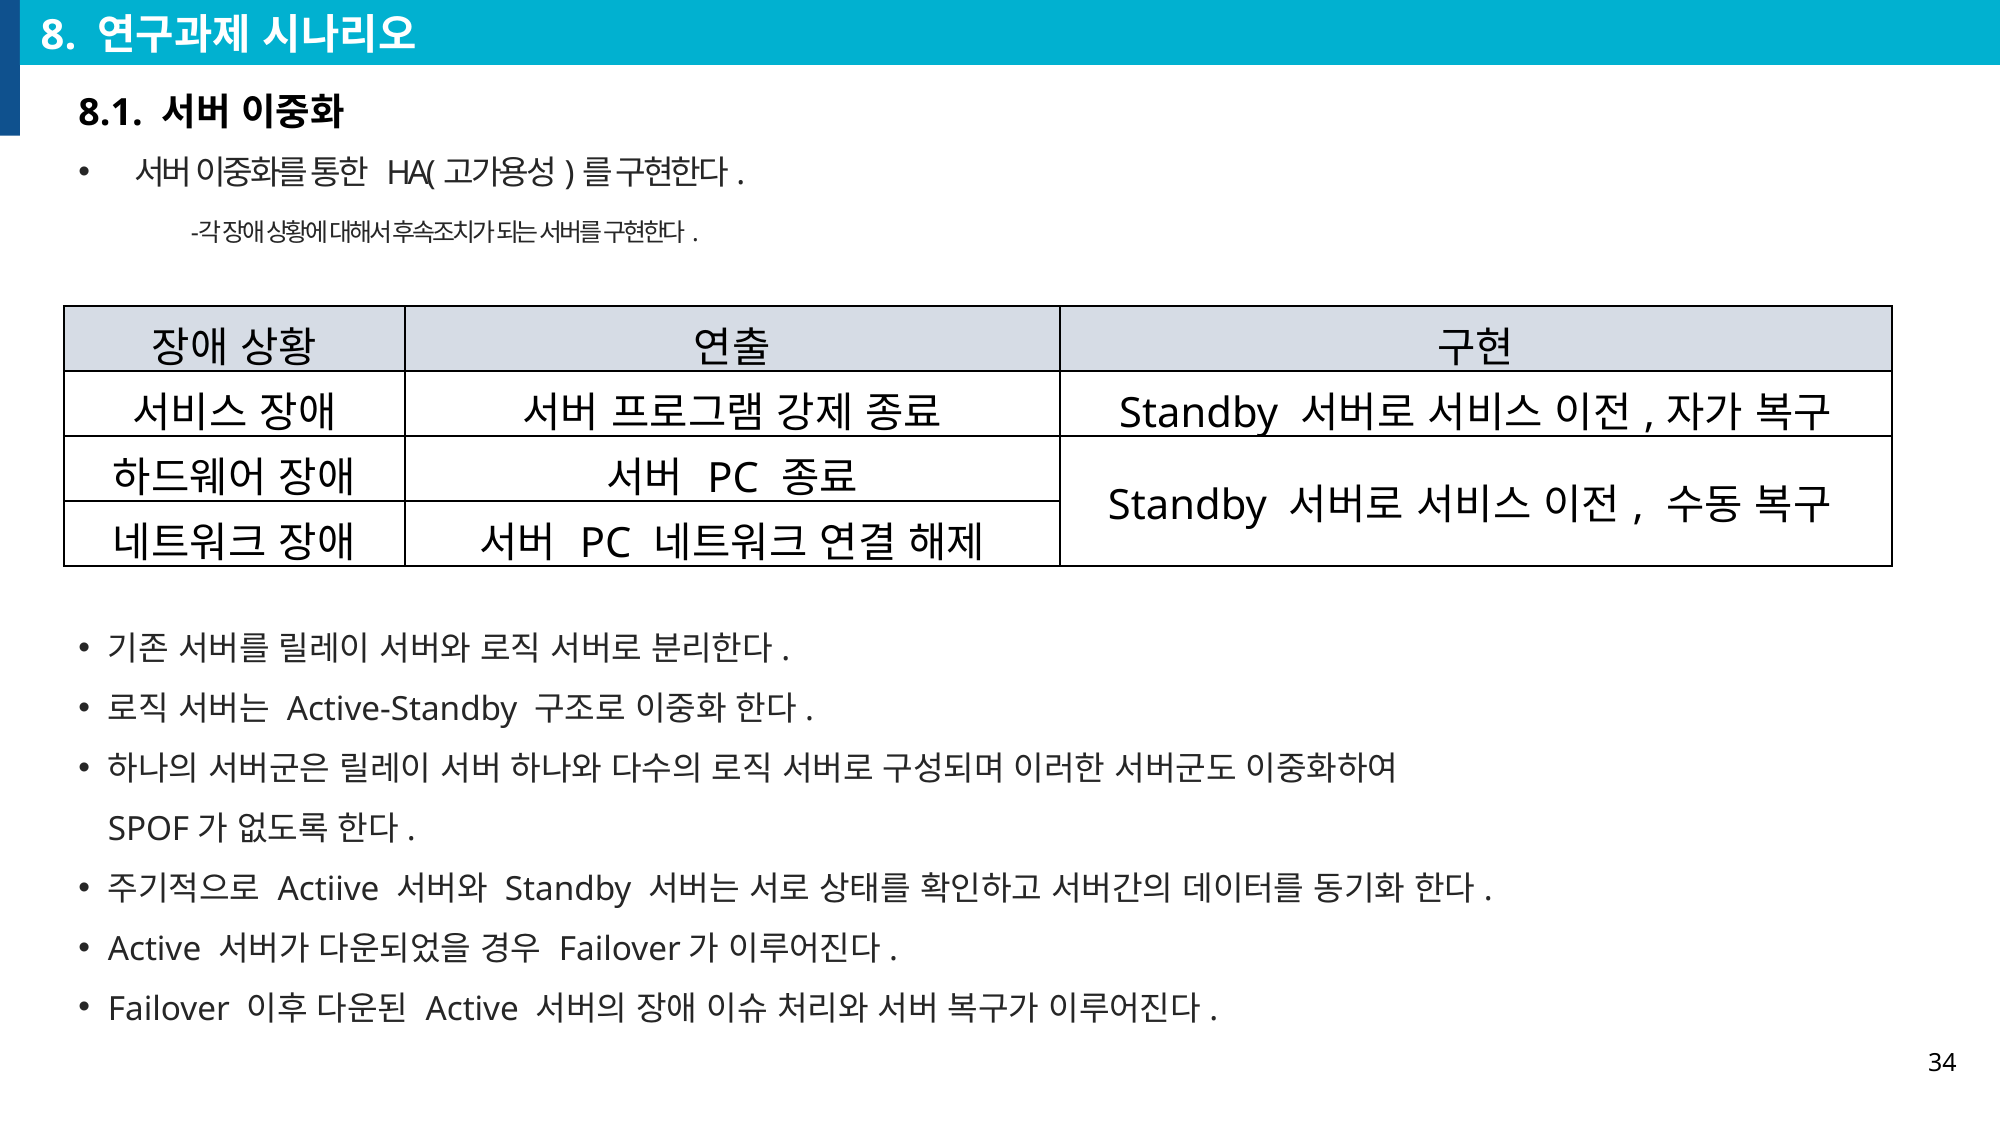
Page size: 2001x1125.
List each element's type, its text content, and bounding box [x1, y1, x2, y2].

text_box 기존 서버를 릴레이 서버와 로직 서버로 분리한다. 로직 서버는 Active-Standby 구조로 이중화 한다. 하나의 서버군은 릴레이 서버 하나와 다수의 로직 서버로 구성되며 이러한 서버군도 이중화하여 SPOF가 없도록 한다. 주기적으로 Actiive 서버와 Standby 서버는 서로 상태를 확인하고 서버간의 데이터를 동기화 한다. Active 서버가 다운되었을 경우 Failover가 이루어진다. Failover 이후 다운된 Active 서버의 장애 이슈 처리와 서버 복구가 이루어진다. [63, 599, 1893, 1035]
table_cell Standby 서버로 서비스 이전,자가 복구 [1061, 372, 1891, 435]
table_cell Standby 서버로 서비스 이전, 수동 복구 [1061, 437, 1891, 565]
table_header 장애 상황 [65, 307, 404, 370]
table_header 연출 [406, 307, 1059, 370]
text_box 8. 연구과제 시나리오 [19, 0, 2000, 66]
table_cell 하드웨어 장애 [65, 437, 404, 500]
slide_number 34 [1907, 1033, 1972, 1094]
table_cell 서버 PC 네트워크 연결 해제 [406, 502, 1059, 565]
table_cell 서버 프로그램 강제 종료 [406, 372, 1059, 435]
table_cell 서비스 장애 [65, 372, 404, 435]
text_box 8.1. 서버 이중화 [63, 80, 676, 135]
text_box 서버 이중화를 통한 HA(고가용성)를 구현한다. 각 장애 상황에 대해서 후속조치가 되는 서버를 구현한다. [63, 135, 1128, 290]
text_box [0, 0, 21, 137]
table_header 구현 [1061, 307, 1891, 370]
table_cell 서버 PC 종료 [406, 437, 1059, 500]
table_cell 네트워크 장애 [65, 502, 404, 565]
